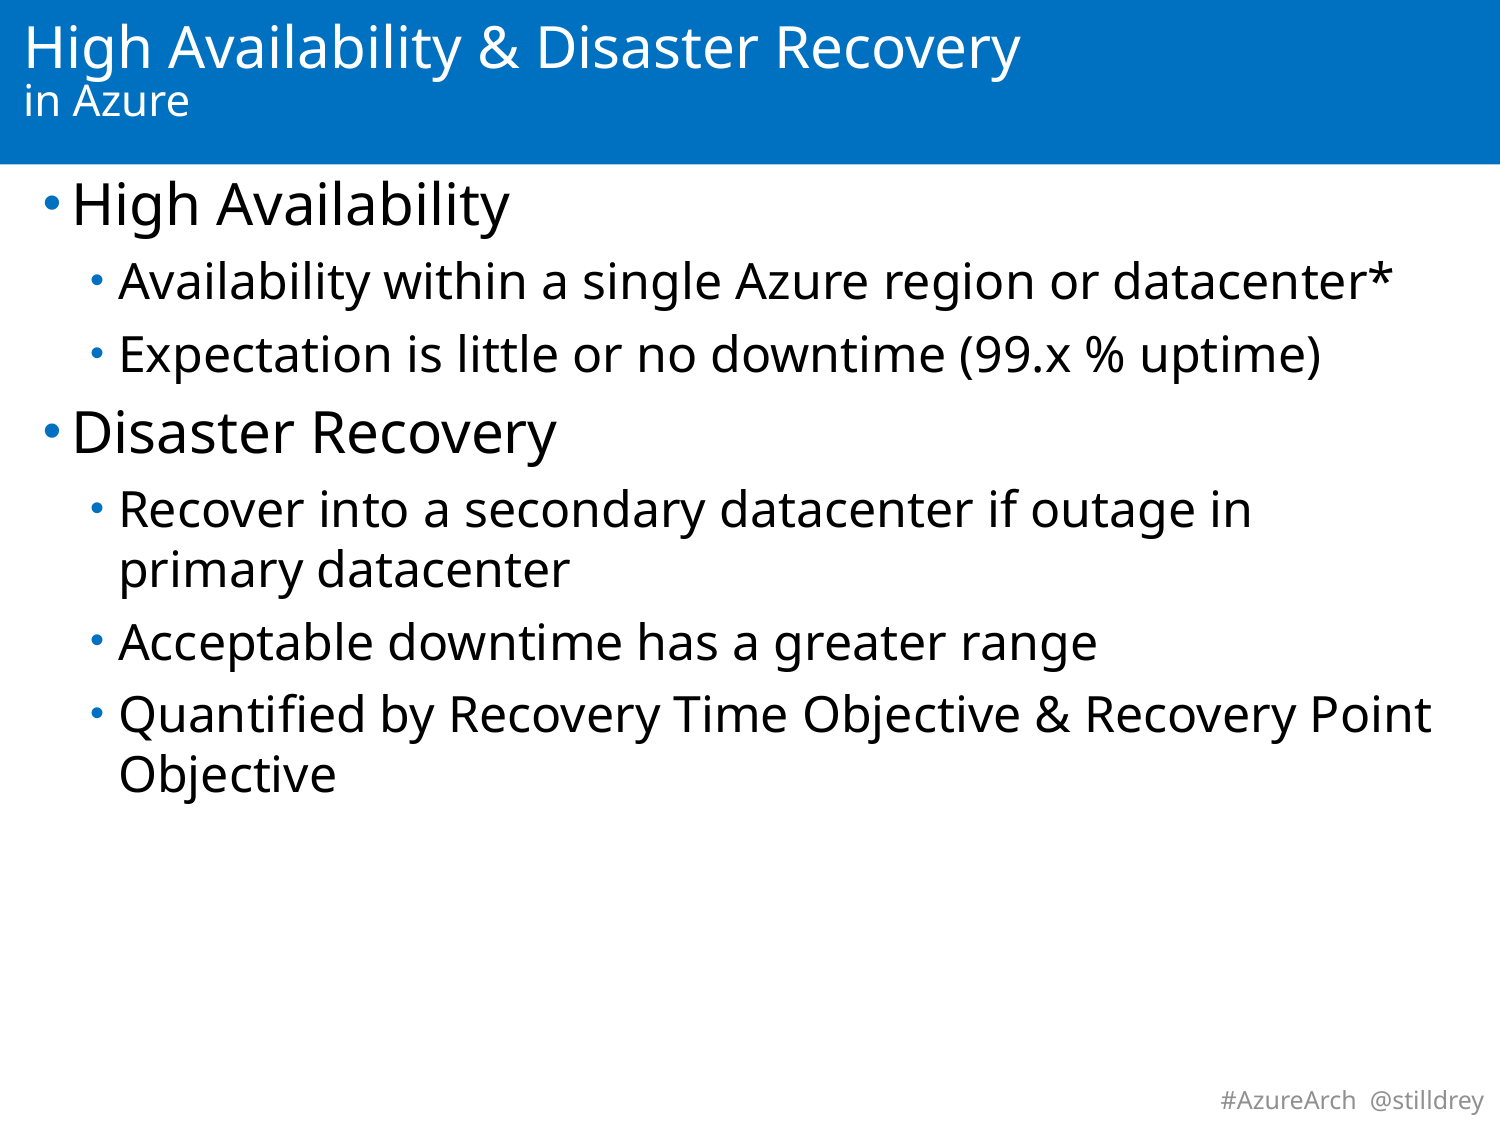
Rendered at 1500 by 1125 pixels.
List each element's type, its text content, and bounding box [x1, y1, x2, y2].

list High Availability Availability within a single Azure region or datacenter* Expectation is little or no downtime (99.x % uptime) Disaster Recovery Recover into a secondary datacenter if outage in primary datacenter Acceptable downtime has a greater range Quantified by Recovery Time Objective & Recovery Point Objective [42, 167, 1450, 1013]
title High Availability & Disaster Recovery in Azure [22, 0, 1472, 148]
